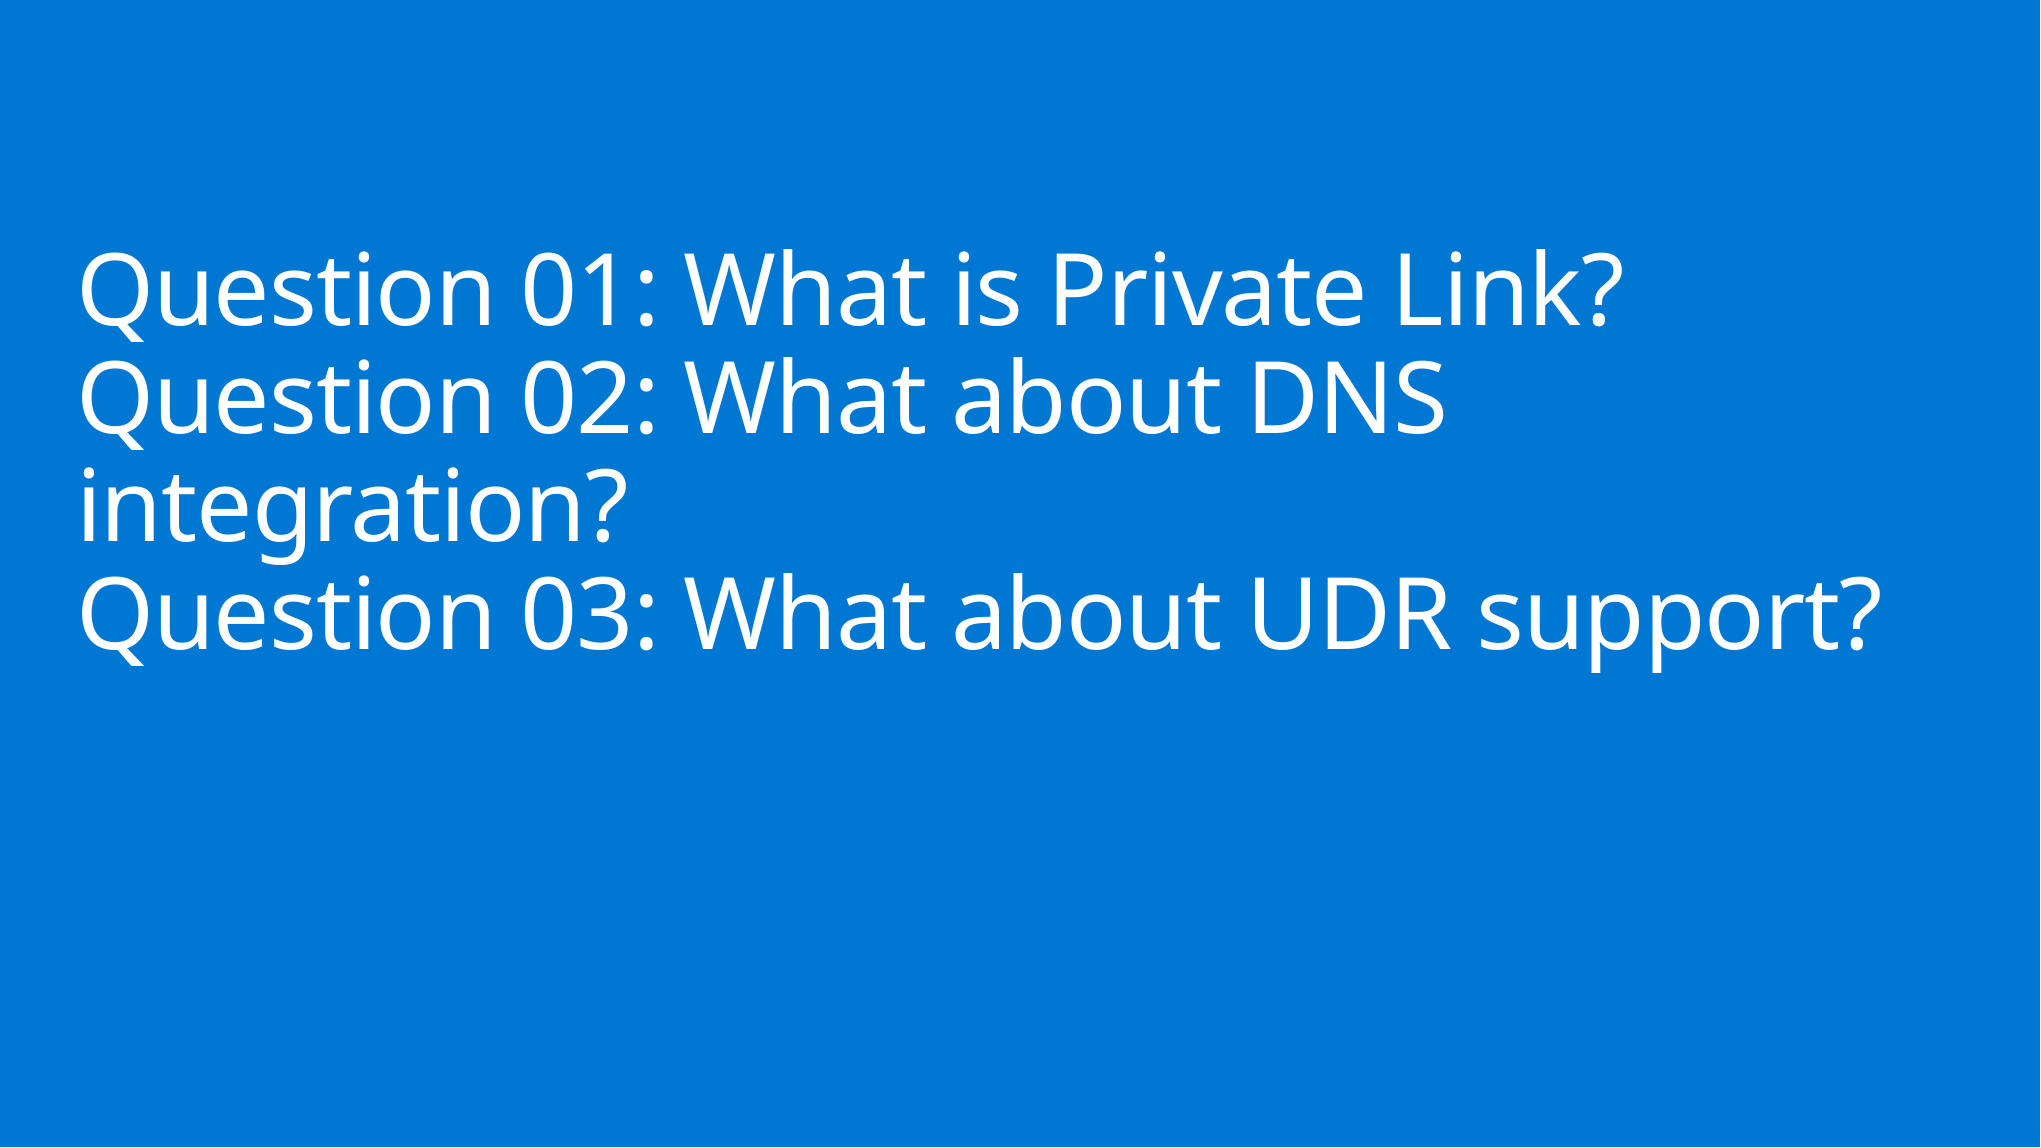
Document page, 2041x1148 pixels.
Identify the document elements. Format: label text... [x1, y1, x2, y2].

title Question 01: What is Private Link? Question 02: What about DNS integration? Question 03: What about UDR support? [76, 157, 1991, 753]
